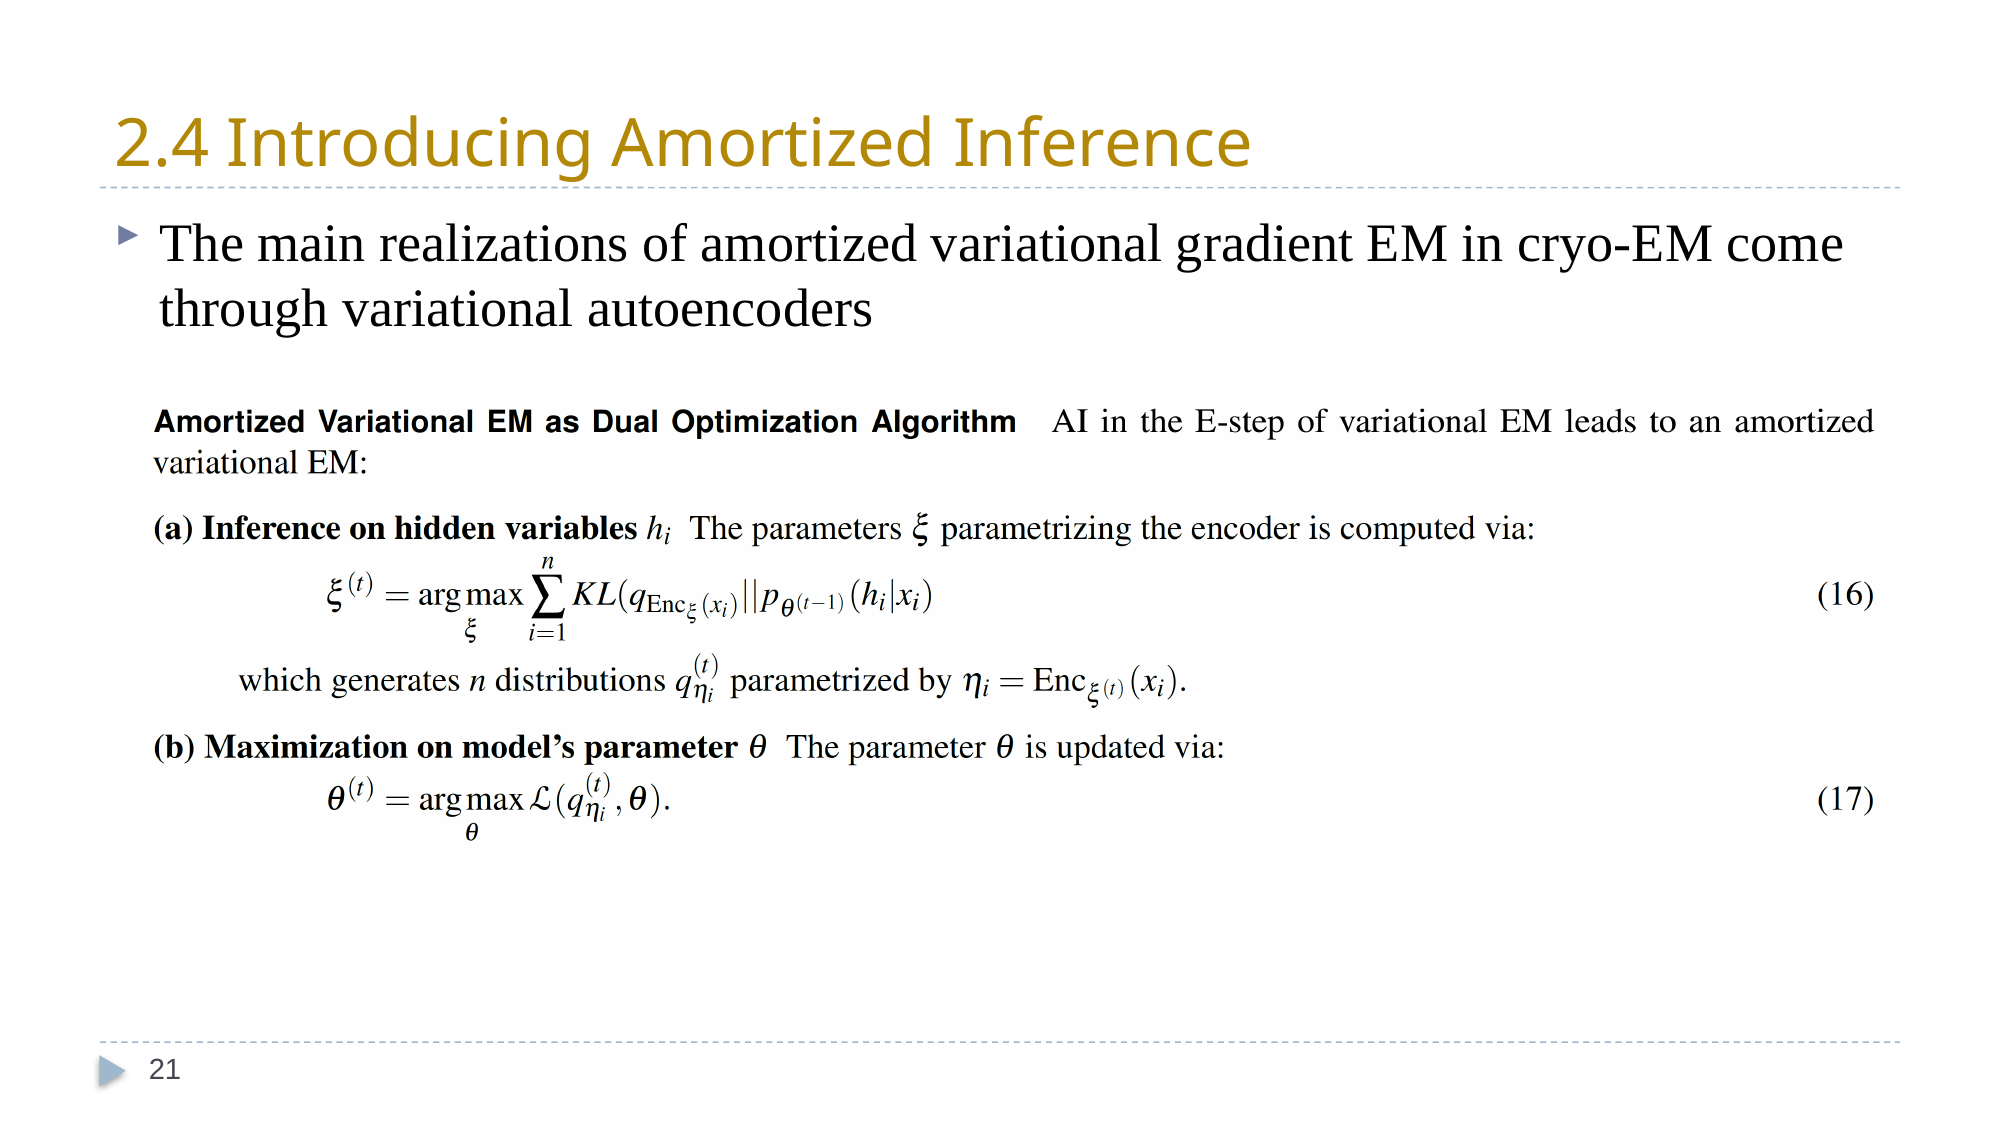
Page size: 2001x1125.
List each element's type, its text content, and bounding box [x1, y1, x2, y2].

picture [108, 385, 1917, 856]
title 2.4 Introducing Amortized Inference [99, 24, 1901, 188]
list The main realizations of amortized variational gradient EM in cryo-EM come through variational autoencoders [99, 199, 1901, 1011]
slide_number 21 [134, 1042, 568, 1103]
